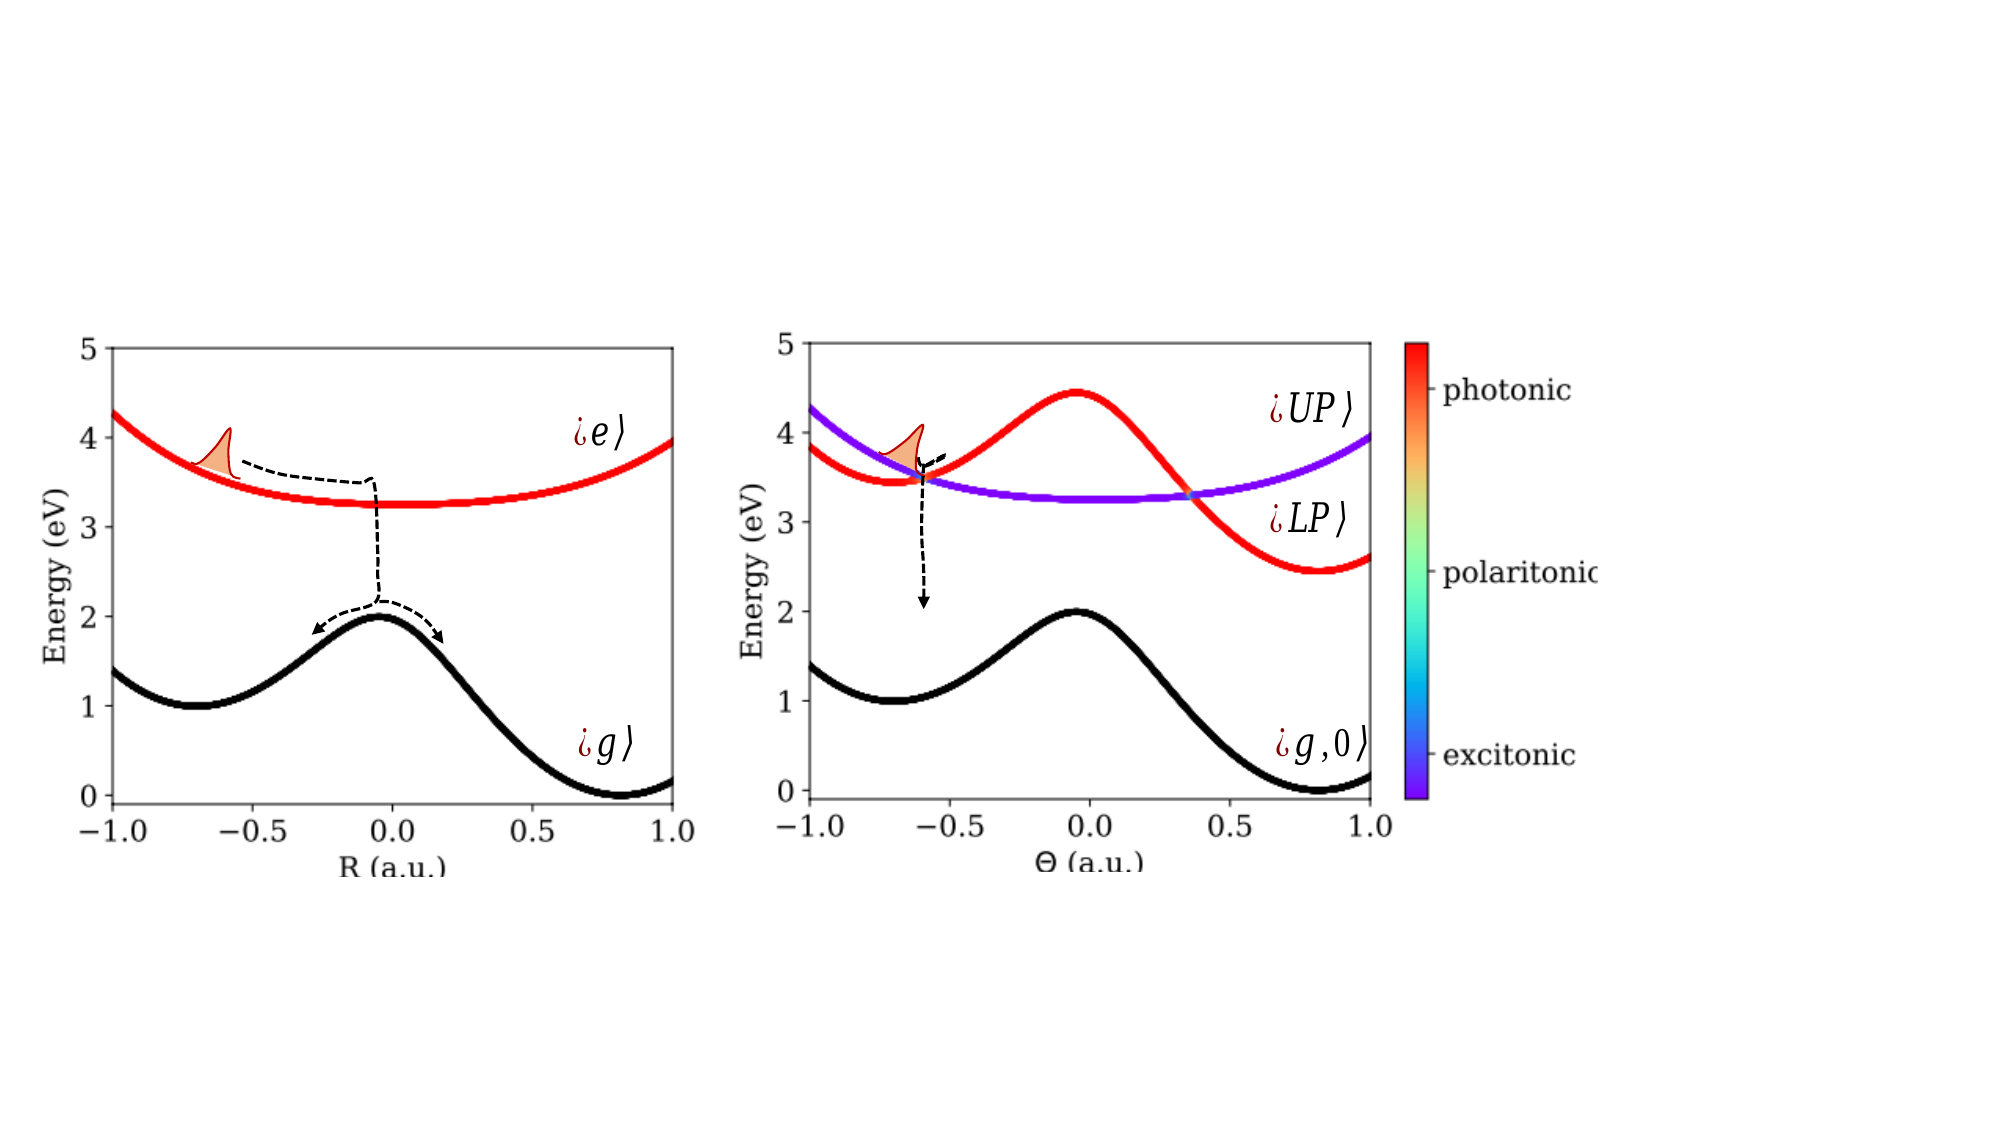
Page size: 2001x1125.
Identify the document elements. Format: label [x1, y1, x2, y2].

picture [0, 271, 1598, 877]
